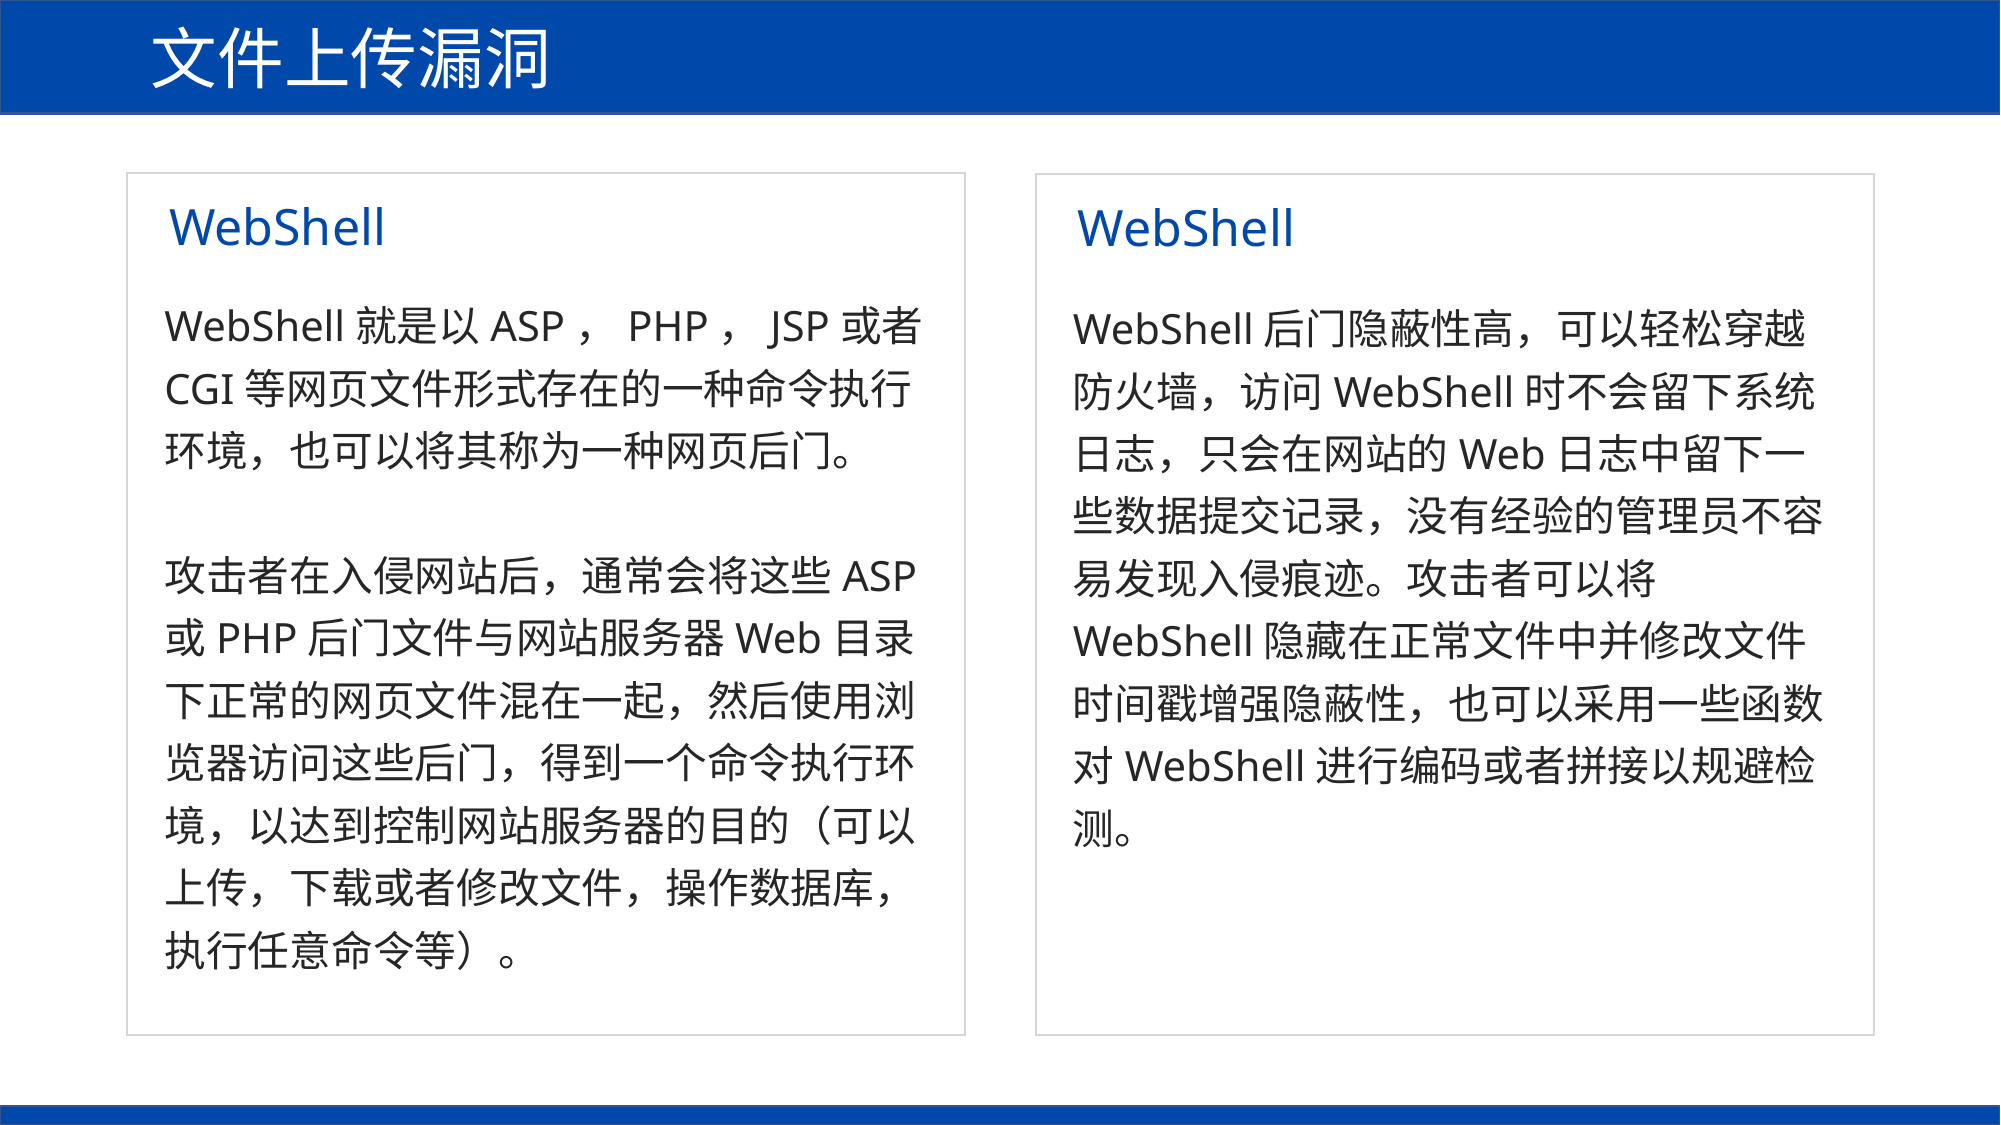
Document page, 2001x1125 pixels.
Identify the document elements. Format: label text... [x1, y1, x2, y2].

text_box WebShell就是以ASP，PHP，JSP或者CGI等网页文件形式存在的一种命令执行环境，也可以将其称为一种网页后门。 攻击者在入侵网站后，通常会将这些ASP或PHP后门文件与网站服务器Web目录下正常的网页文件混在一起，然后使用浏览器访问这些后门，得到一个命令执行环境，以达到控制网站服务器的目的（可以上传，下载或者修改文件，操作数据库，执行任意命令等）。 [149, 280, 941, 983]
text_box WebShell [1063, 189, 1311, 265]
text_box [1035, 173, 1875, 1036]
text_box [126, 172, 966, 1036]
text_box [0, 1105, 2000, 1125]
text_box 文件上传漏洞 [0, 0, 2000, 115]
text_box WebShell [154, 188, 402, 264]
text_box WebShell后门隐蔽性高，可以轻松穿越防火墙，访问WebShell时不会留下系统日志，只会在网站的Web日志中留下一些数据提交记录，没有经验的管理员不容易发现入侵痕迹。攻击者可以将WebShell隐藏在正常文件中并修改文件时间戳增强隐蔽性，也可以采用一些函数对WebShell进行编码或者拼接以规避检测。 [1058, 282, 1850, 861]
